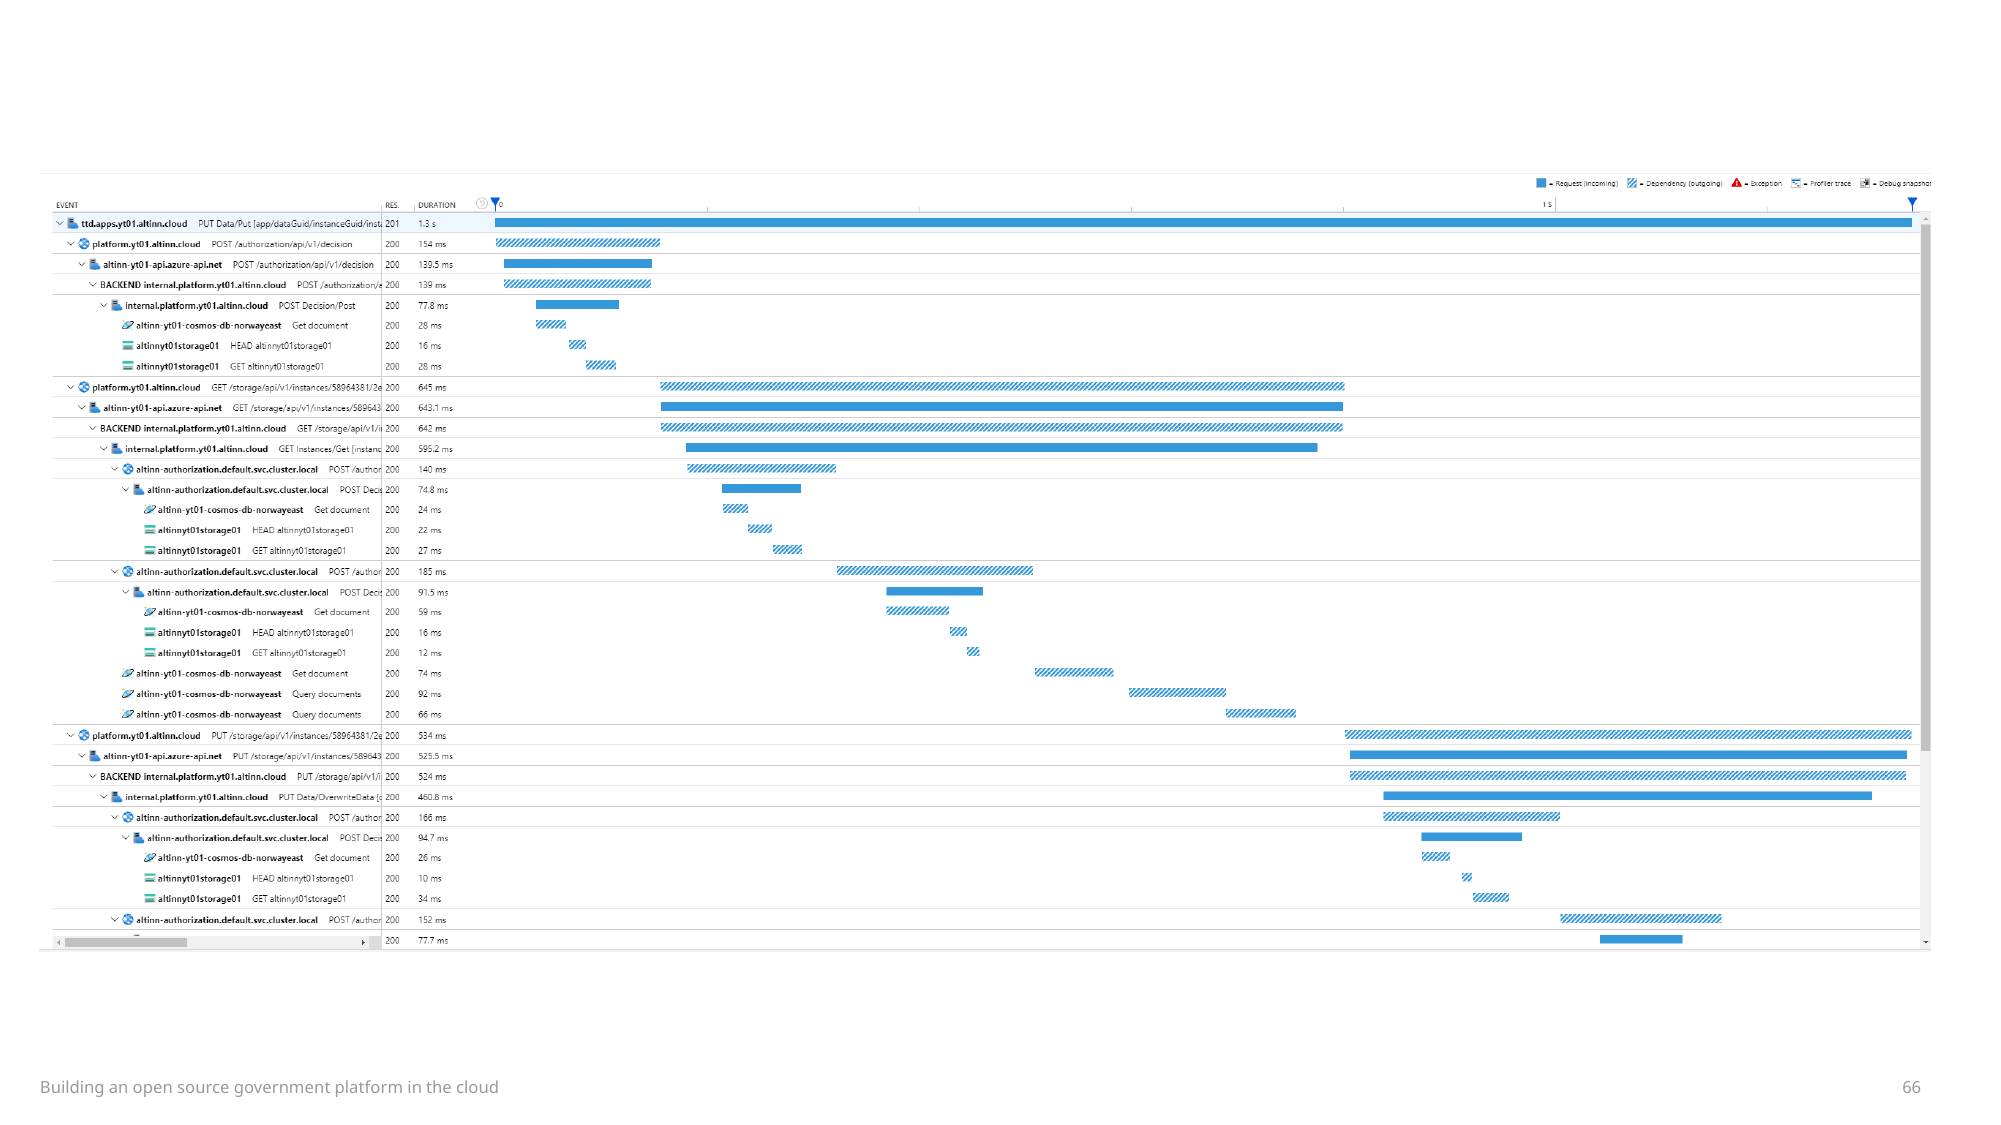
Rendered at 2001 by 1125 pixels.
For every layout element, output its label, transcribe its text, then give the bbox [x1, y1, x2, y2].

picture [39, 173, 1931, 952]
slide_number 66 [1887, 1069, 1951, 1104]
footer Building an open source government platform in the cloud [39, 1069, 544, 1104]
